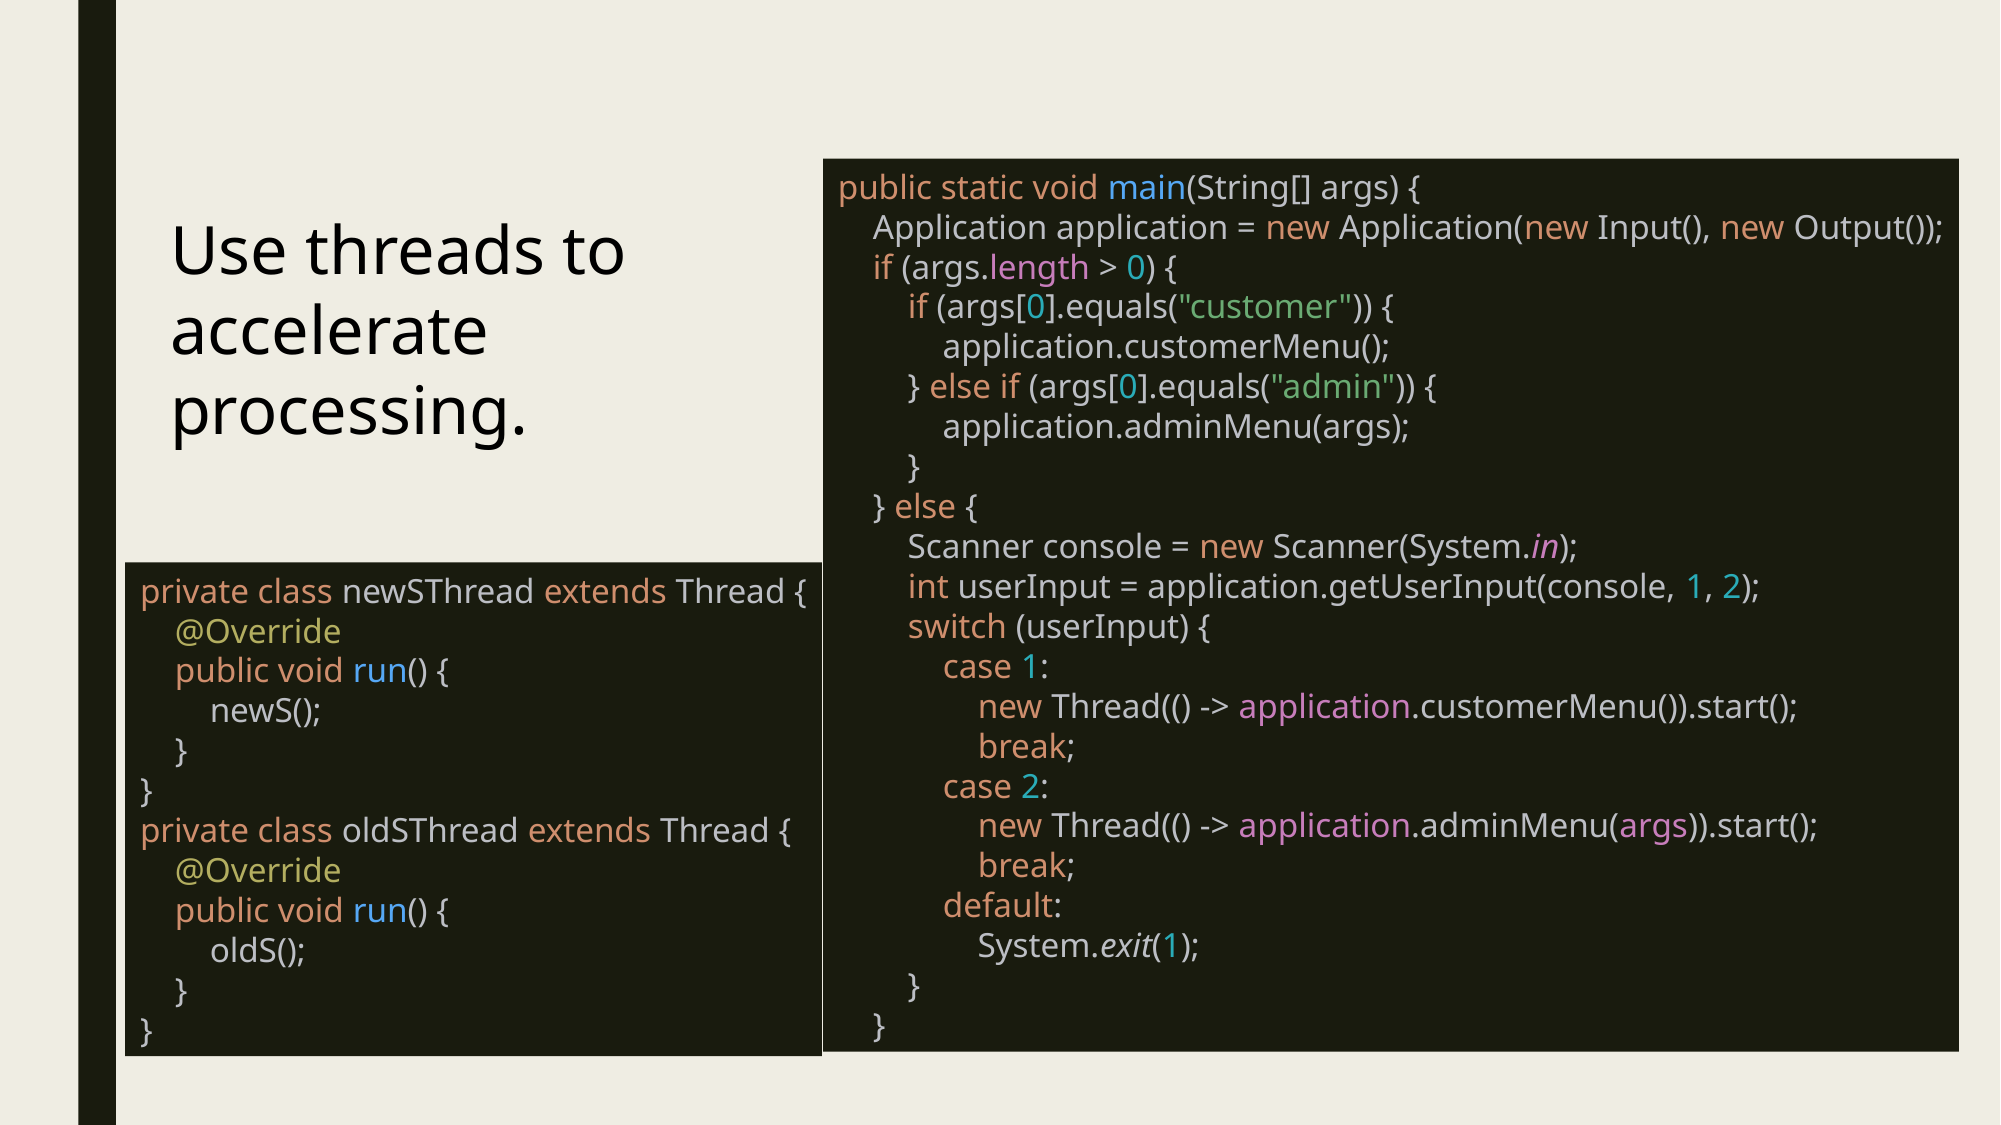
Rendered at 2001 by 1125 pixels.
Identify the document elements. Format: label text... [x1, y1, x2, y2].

text_box public static void main(String[] args) { Application application = new Application(new Input(), new Output()); if (args.length > 0) { if (args[0].equals("customer")) { application.customerMenu(); } else if (args[0].equals("admin")) { application.adminMenu(args); } } else { Scanner console = new Scanner(System.in); int userInput = application.getUserInput(console, 1, 2); switch (userInput) { case 1: new Thread(() -> application.customerMenu()).start(); break; case 2: new Thread(() -> application.adminMenu(args)).start(); break; default: System.exit(1); } } [823, 158, 1959, 1052]
text_box private class newSThread extends Thread { @Override public void run() { newS(); } } private class oldSThread extends Thread { @Override public void run() { oldS(); } } [125, 562, 822, 1057]
text_box Use threads to accelerate processing. [155, 200, 792, 455]
